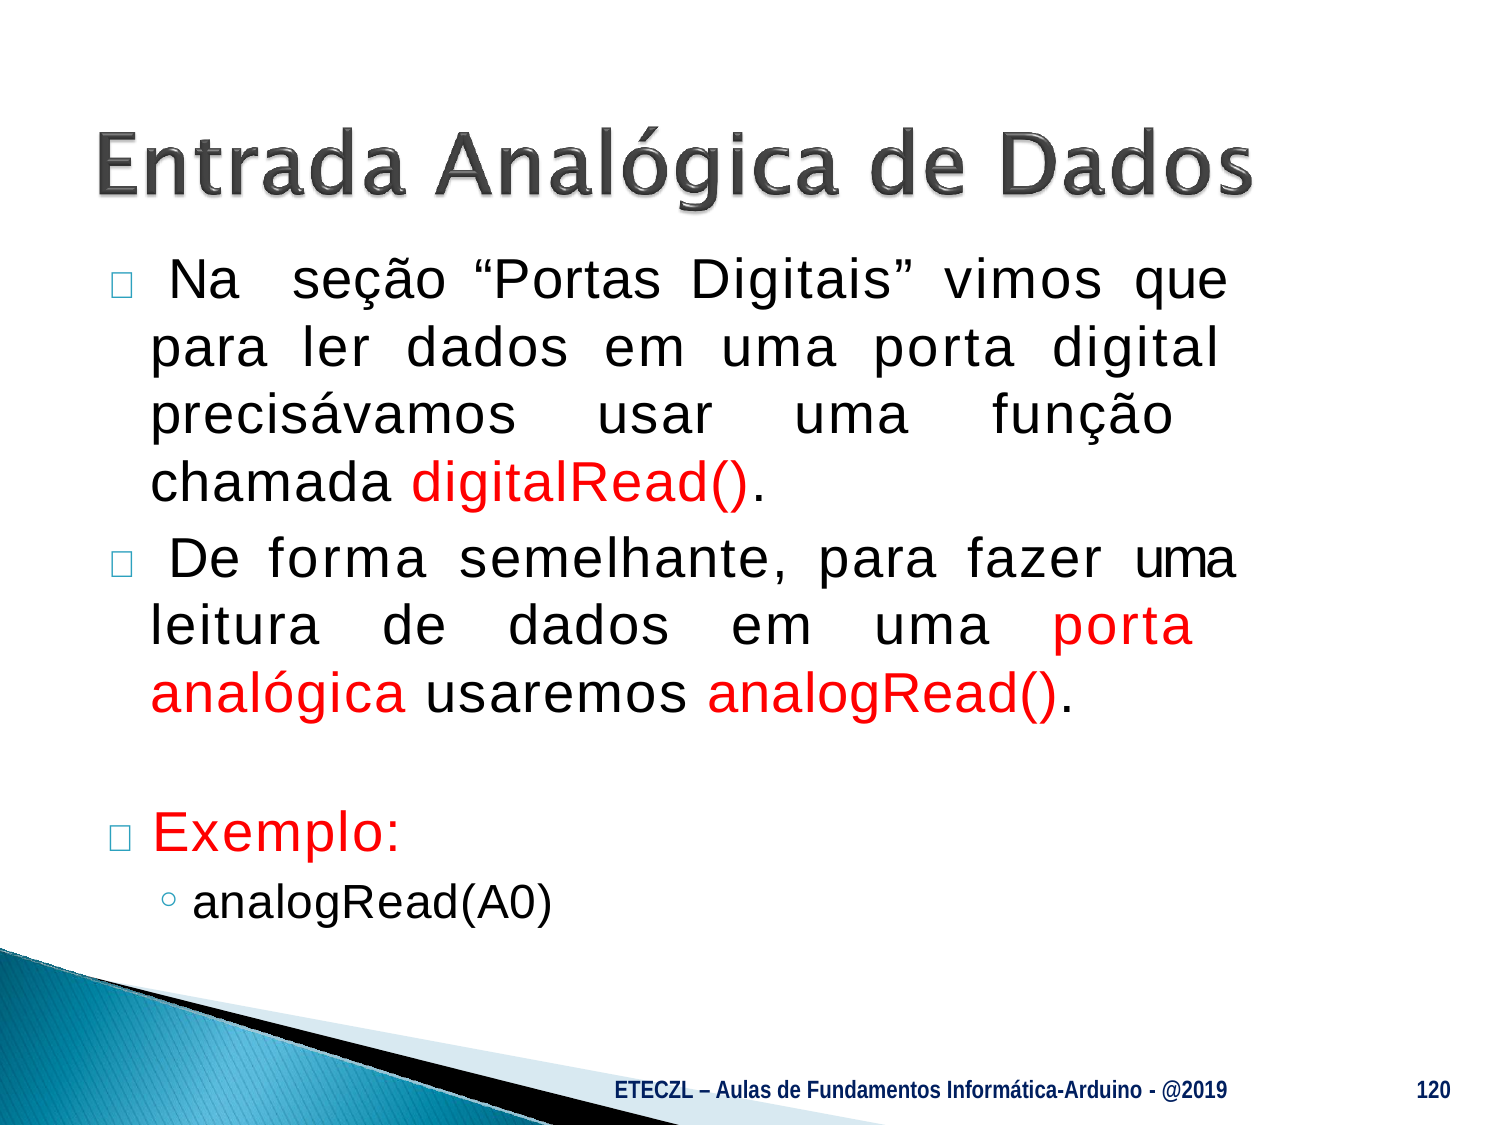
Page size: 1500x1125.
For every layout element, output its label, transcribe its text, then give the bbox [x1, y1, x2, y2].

title  Na seção “Portas Digitais” vimos que para ler dados em uma porta digital precisávamos usar uma função chamada digitalRead(). [105, 281, 1258, 513]
text_box [36, 93, 1339, 281]
footer ETECZL – Aulas de Fundamentos Informática-Arduino - @2019 [612, 1072, 1364, 1125]
text_box  De forma semelhante, para fazer uma leitura de dados em uma porta analógica usaremos analogRead().  Exemplo: analogRead(A0) [105, 518, 1258, 928]
picture [0, 948, 558, 1125]
text_box 120 [1412, 1072, 1468, 1104]
